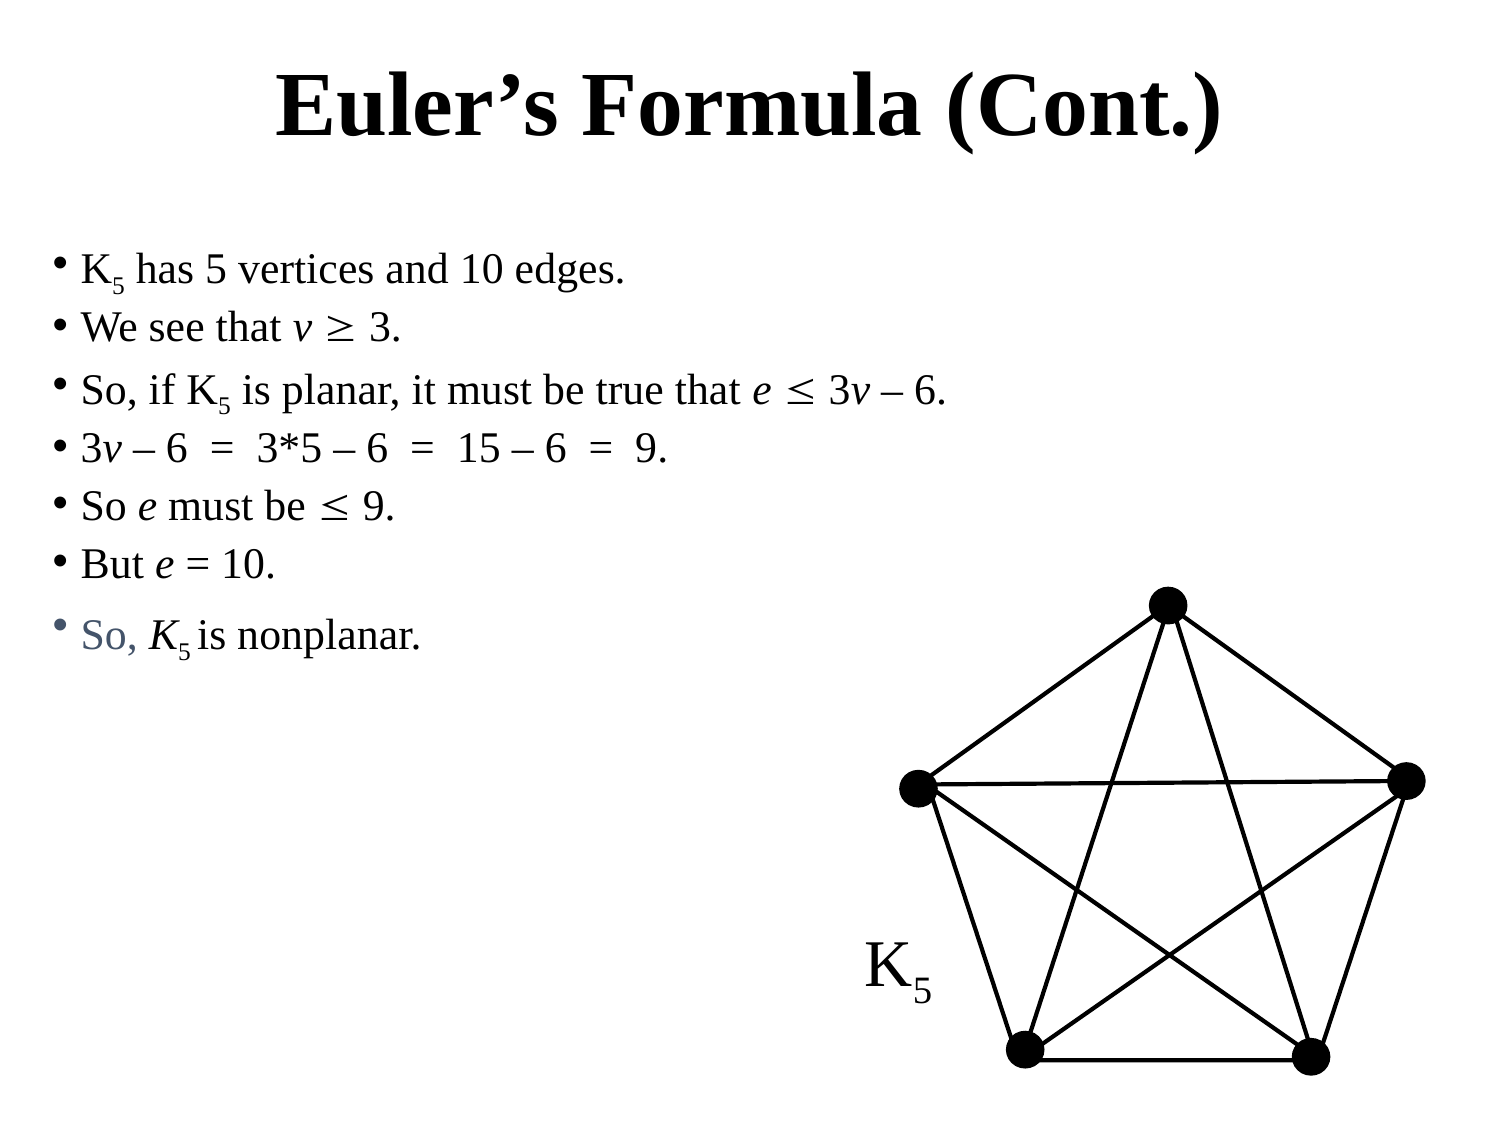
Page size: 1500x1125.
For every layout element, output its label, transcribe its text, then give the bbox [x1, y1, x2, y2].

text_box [899, 587, 1425, 1075]
list K5 has 5 vertices and 10 edges. We see that v  3. So, if K5 is planar, it must be true that e  3v – 6. 3v – 6 = 3*5 – 6 = 15 – 6 = 9. So e must be  9. But e = 10. So, K5 is nonplanar. [37, 237, 1450, 838]
title Euler’s Formula (Cont.) [75, 24, 1425, 188]
text_box K5 [849, 912, 899, 1019]
